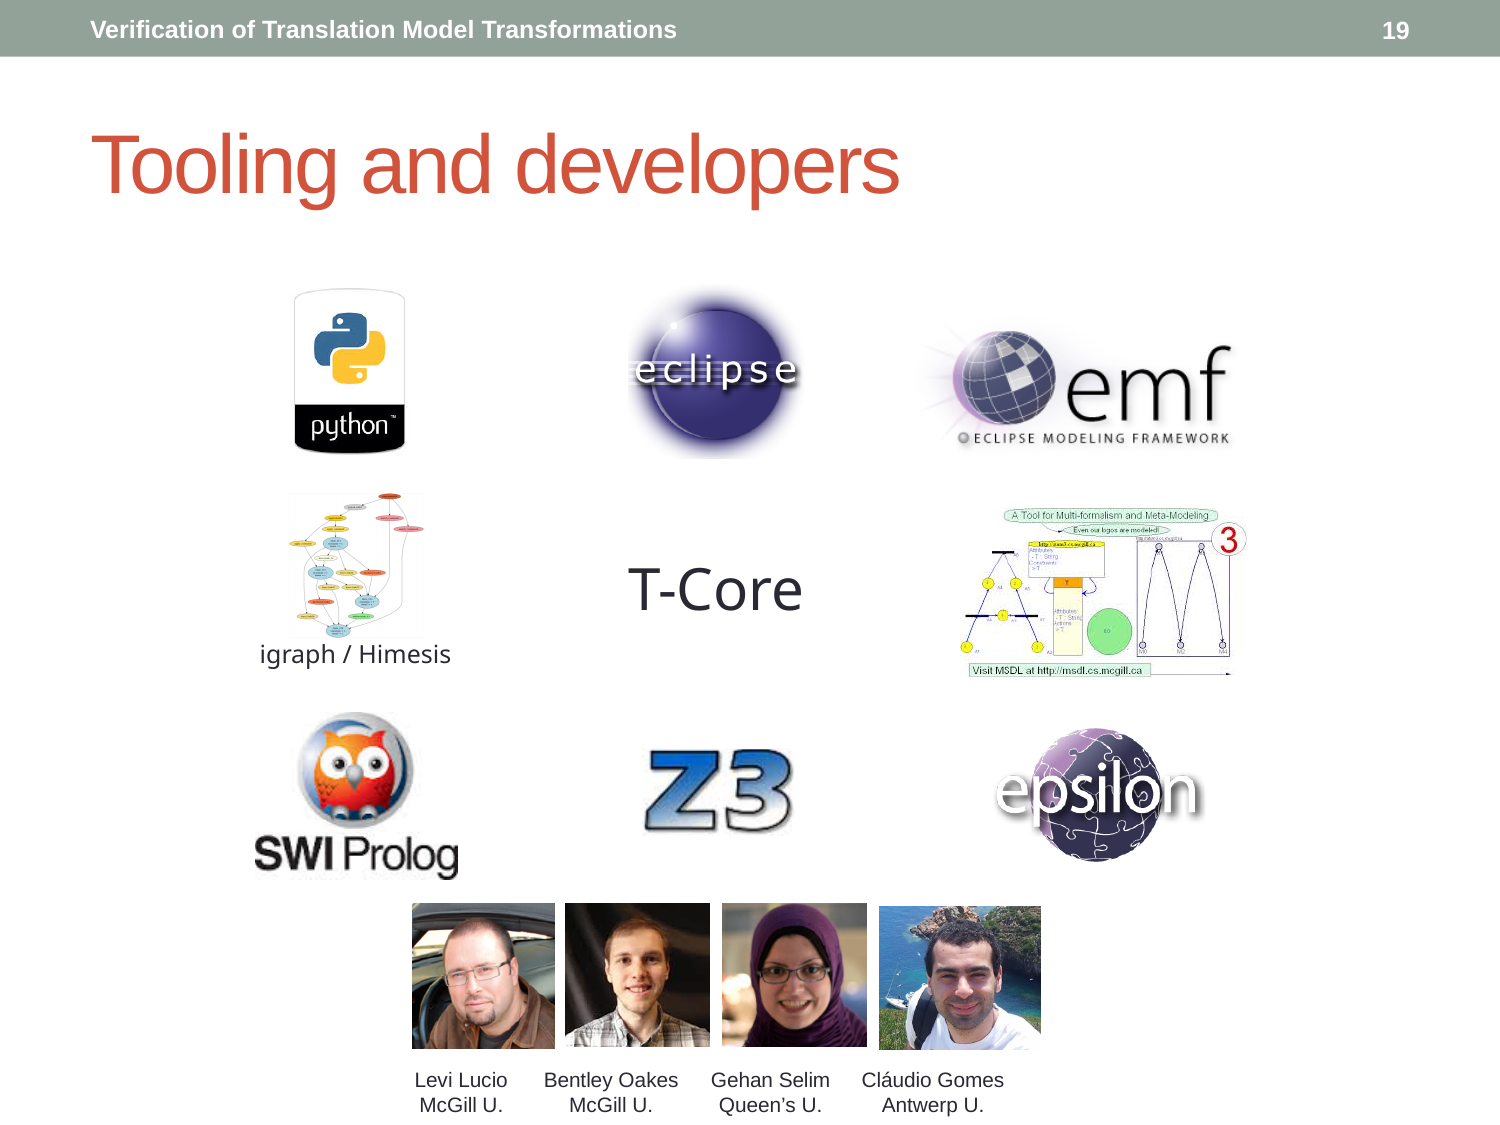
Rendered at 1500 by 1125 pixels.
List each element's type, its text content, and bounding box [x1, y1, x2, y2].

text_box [244, 492, 467, 677]
picture [960, 508, 1247, 677]
picture [878, 704, 1291, 1050]
picture [254, 712, 459, 880]
picture [412, 903, 555, 1049]
picture [565, 903, 710, 1048]
text_box Bentley Oakes McGill U. [528, 1059, 694, 1124]
picture [722, 903, 867, 1048]
text_box Gehan Selim Queen’s U. [696, 1059, 846, 1124]
text_box Levi Lucio McGill U. [399, 1059, 523, 1124]
picture [266, 288, 434, 455]
picture [906, 309, 1247, 462]
text_box T-Core [613, 545, 820, 630]
text_box Cláudio Gomes Antwerp U. [846, 1059, 1020, 1124]
picture [641, 748, 796, 837]
title Tooling and developers [75, 79, 1425, 242]
picture [628, 282, 805, 459]
slide_number 19 [1250, 2, 1425, 57]
